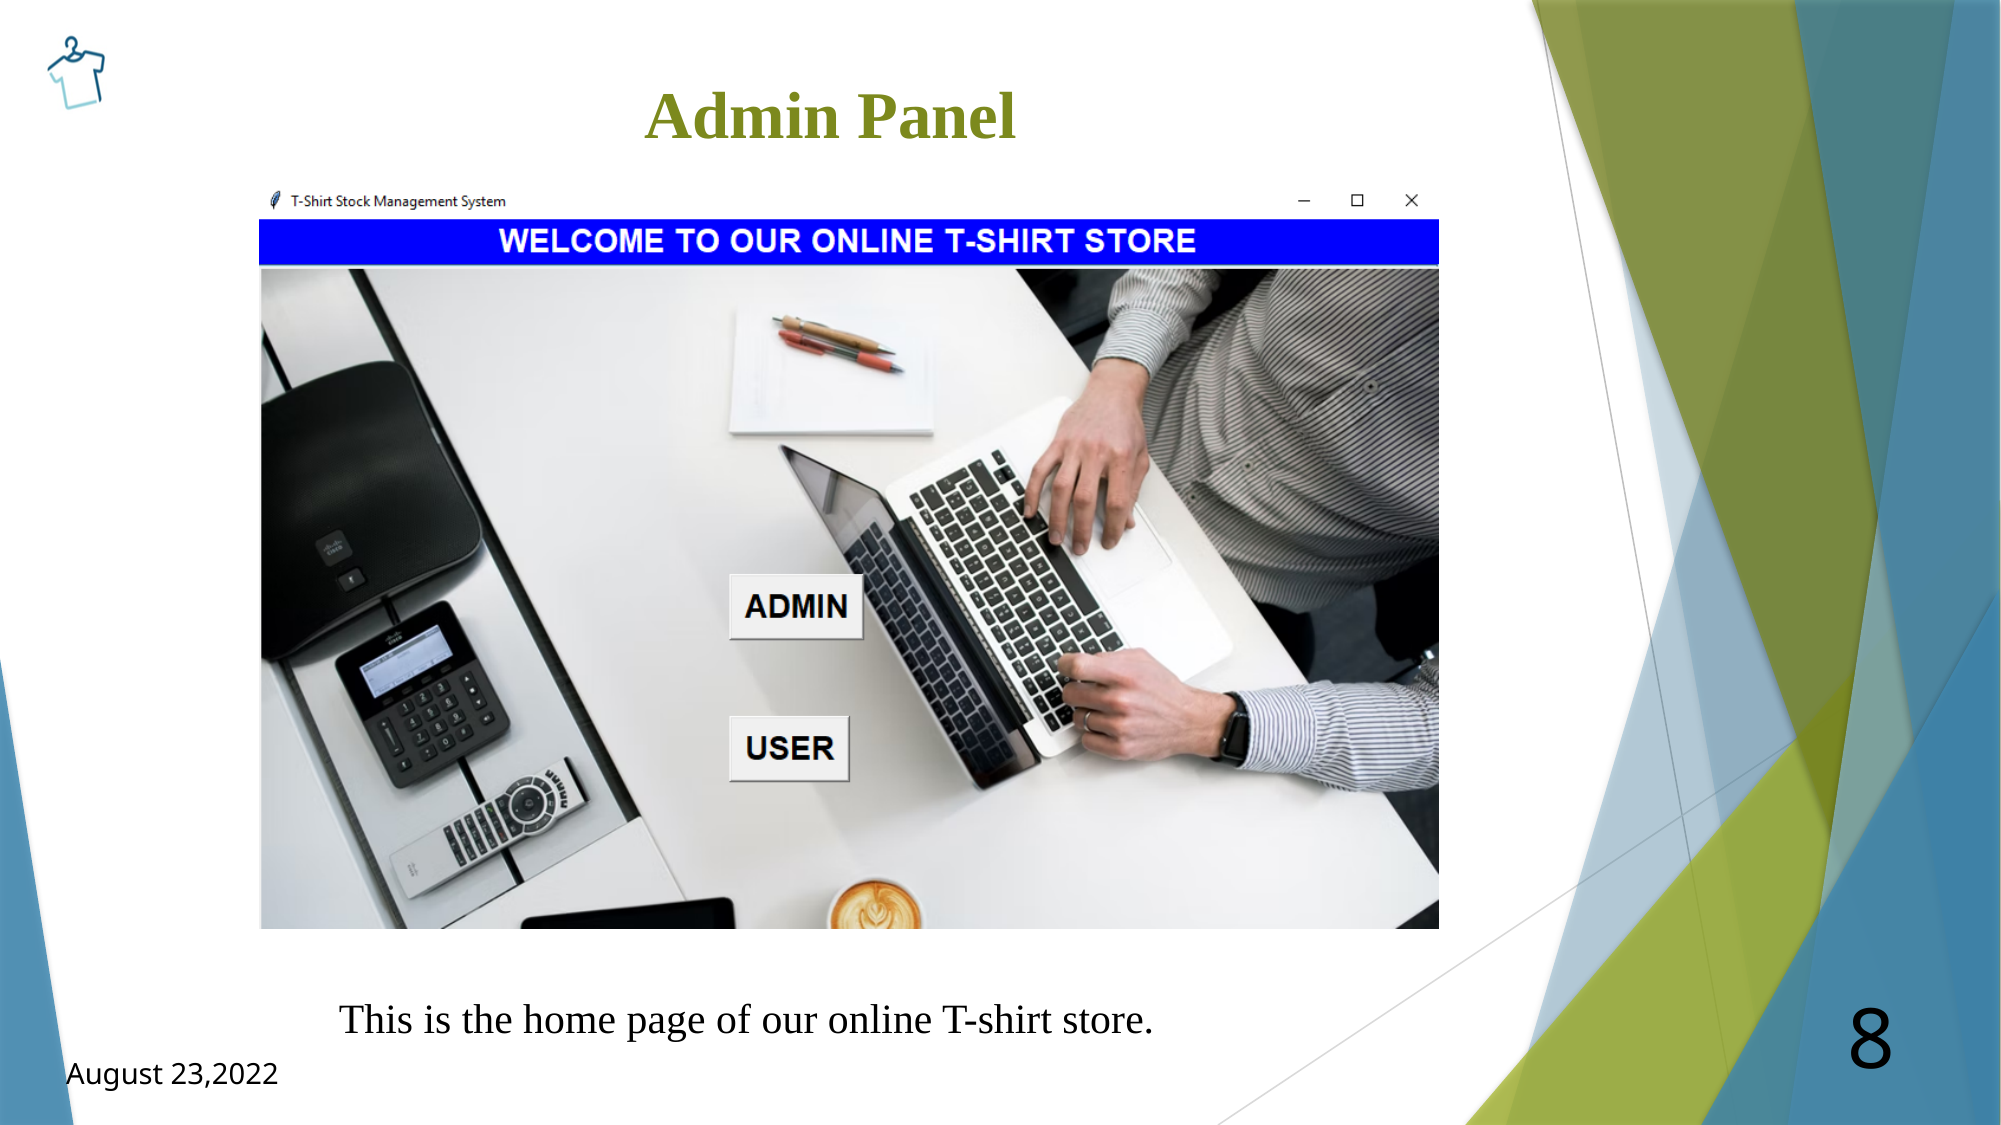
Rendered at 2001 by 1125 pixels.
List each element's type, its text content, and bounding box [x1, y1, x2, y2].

text_box August 23,2022 [51, 1047, 338, 1098]
text_box This is the home page of our online T-shirt store. [324, 981, 1232, 1050]
slide_number 8 [1782, 1012, 1911, 1072]
picture [258, 185, 1439, 930]
text_box Admin Panel [630, 59, 1068, 160]
picture [0, 0, 156, 144]
